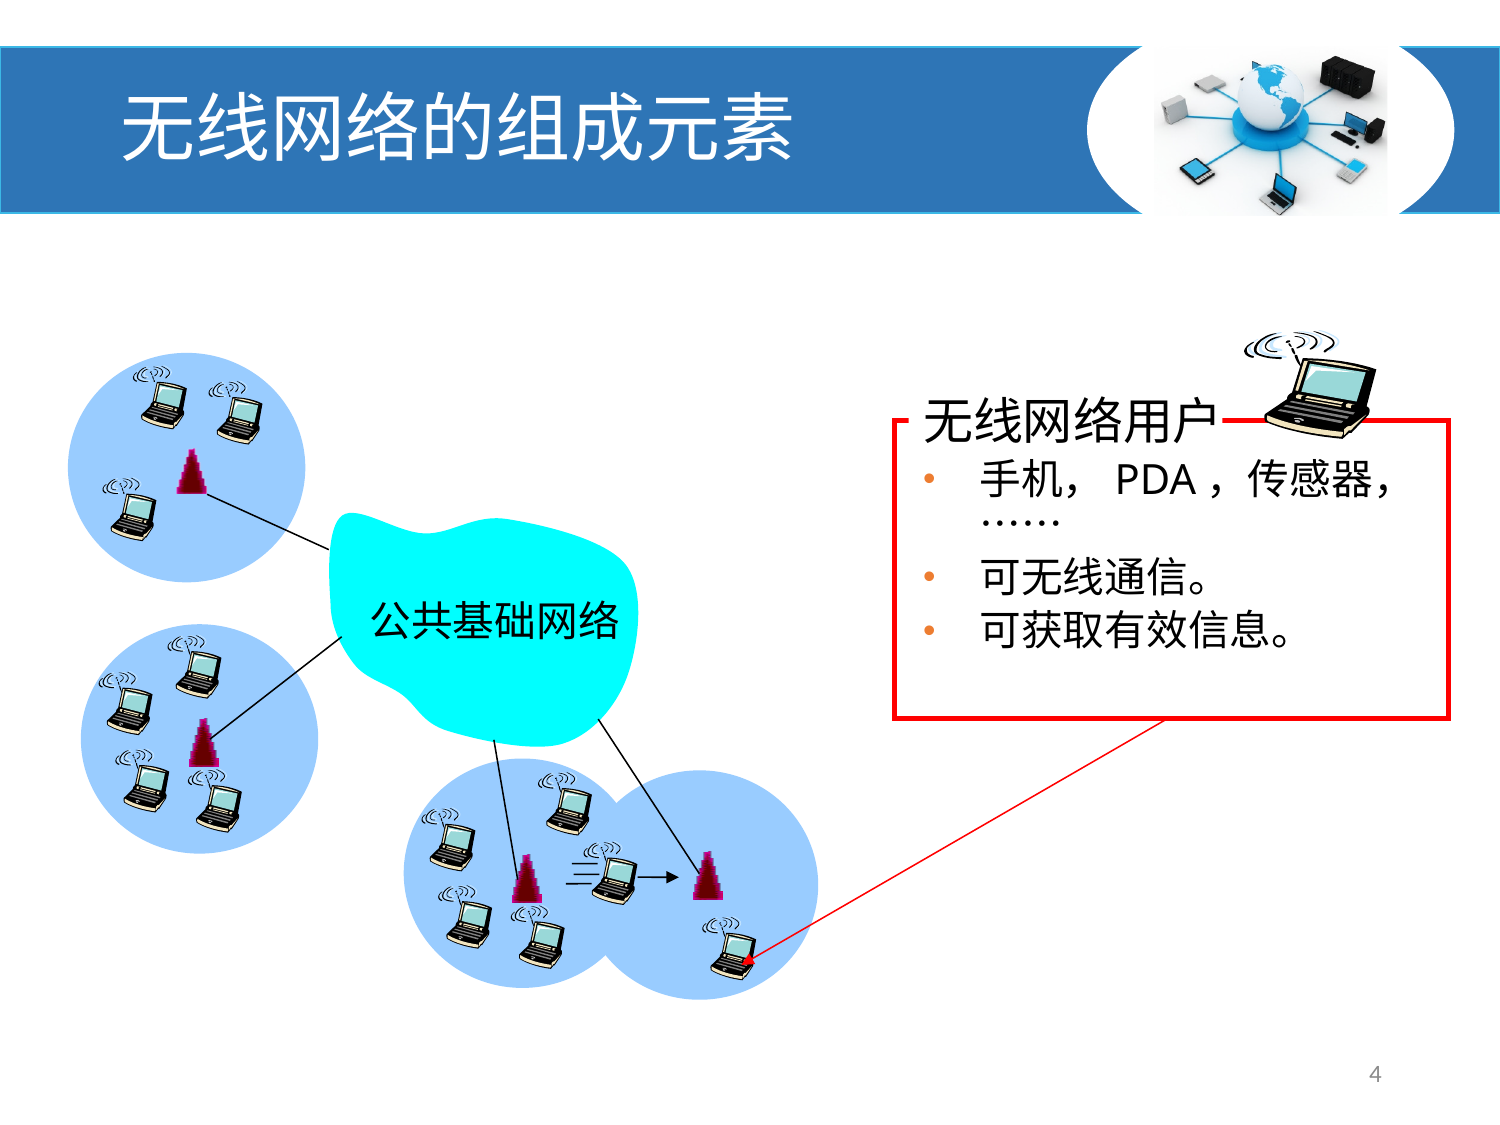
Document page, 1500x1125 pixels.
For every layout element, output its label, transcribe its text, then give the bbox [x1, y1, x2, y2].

picture [1154, 46, 1388, 216]
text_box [67, 352, 819, 1000]
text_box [894, 329, 1452, 859]
slide_number 4 [1059, 1042, 1397, 1103]
title 无线网络的组成元素 [105, 50, 1060, 214]
